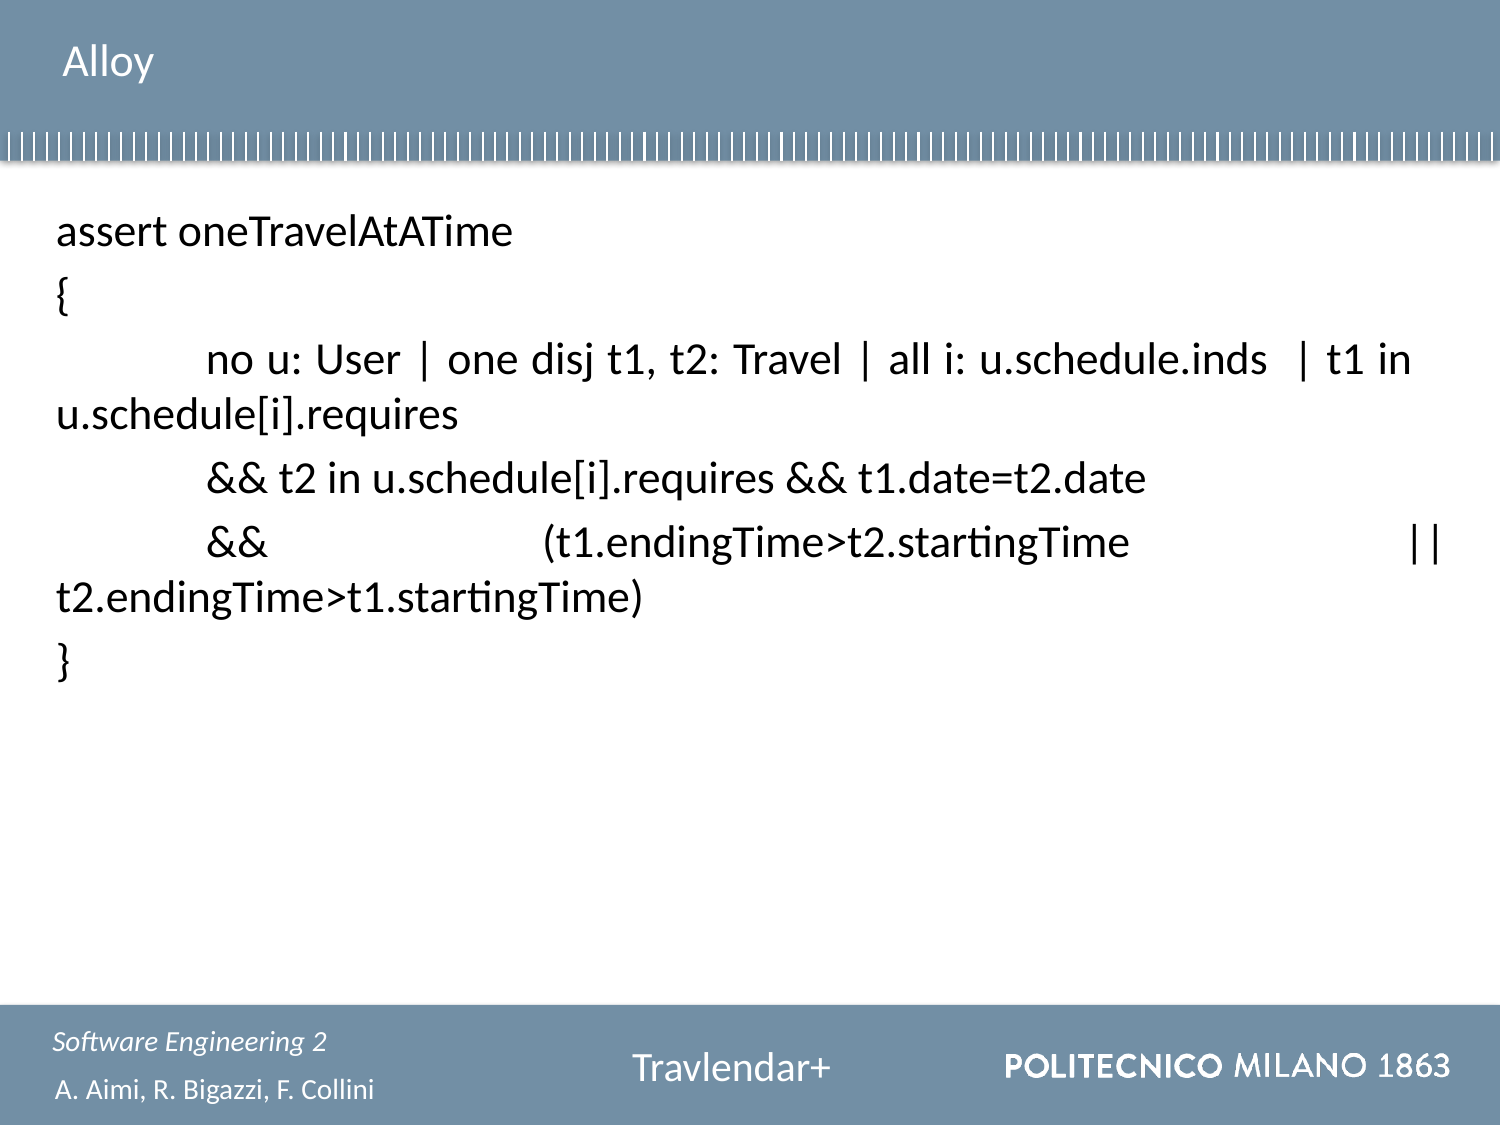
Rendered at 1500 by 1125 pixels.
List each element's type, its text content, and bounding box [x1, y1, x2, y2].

title Alloy [47, 22, 1455, 129]
list assert oneTravelAtATime { no u: User | one disj t1, t2: Travel | all i: u.schedule.inds | t1 in u.schedule[i].requires && t2 in u.schedule[i].requires && t1.date=t2.date && (t1.endingTime>t2.startingTime || t2.endingTime>t1.startingTime) } [40, 192, 1462, 1018]
picture [999, 1041, 1456, 1089]
